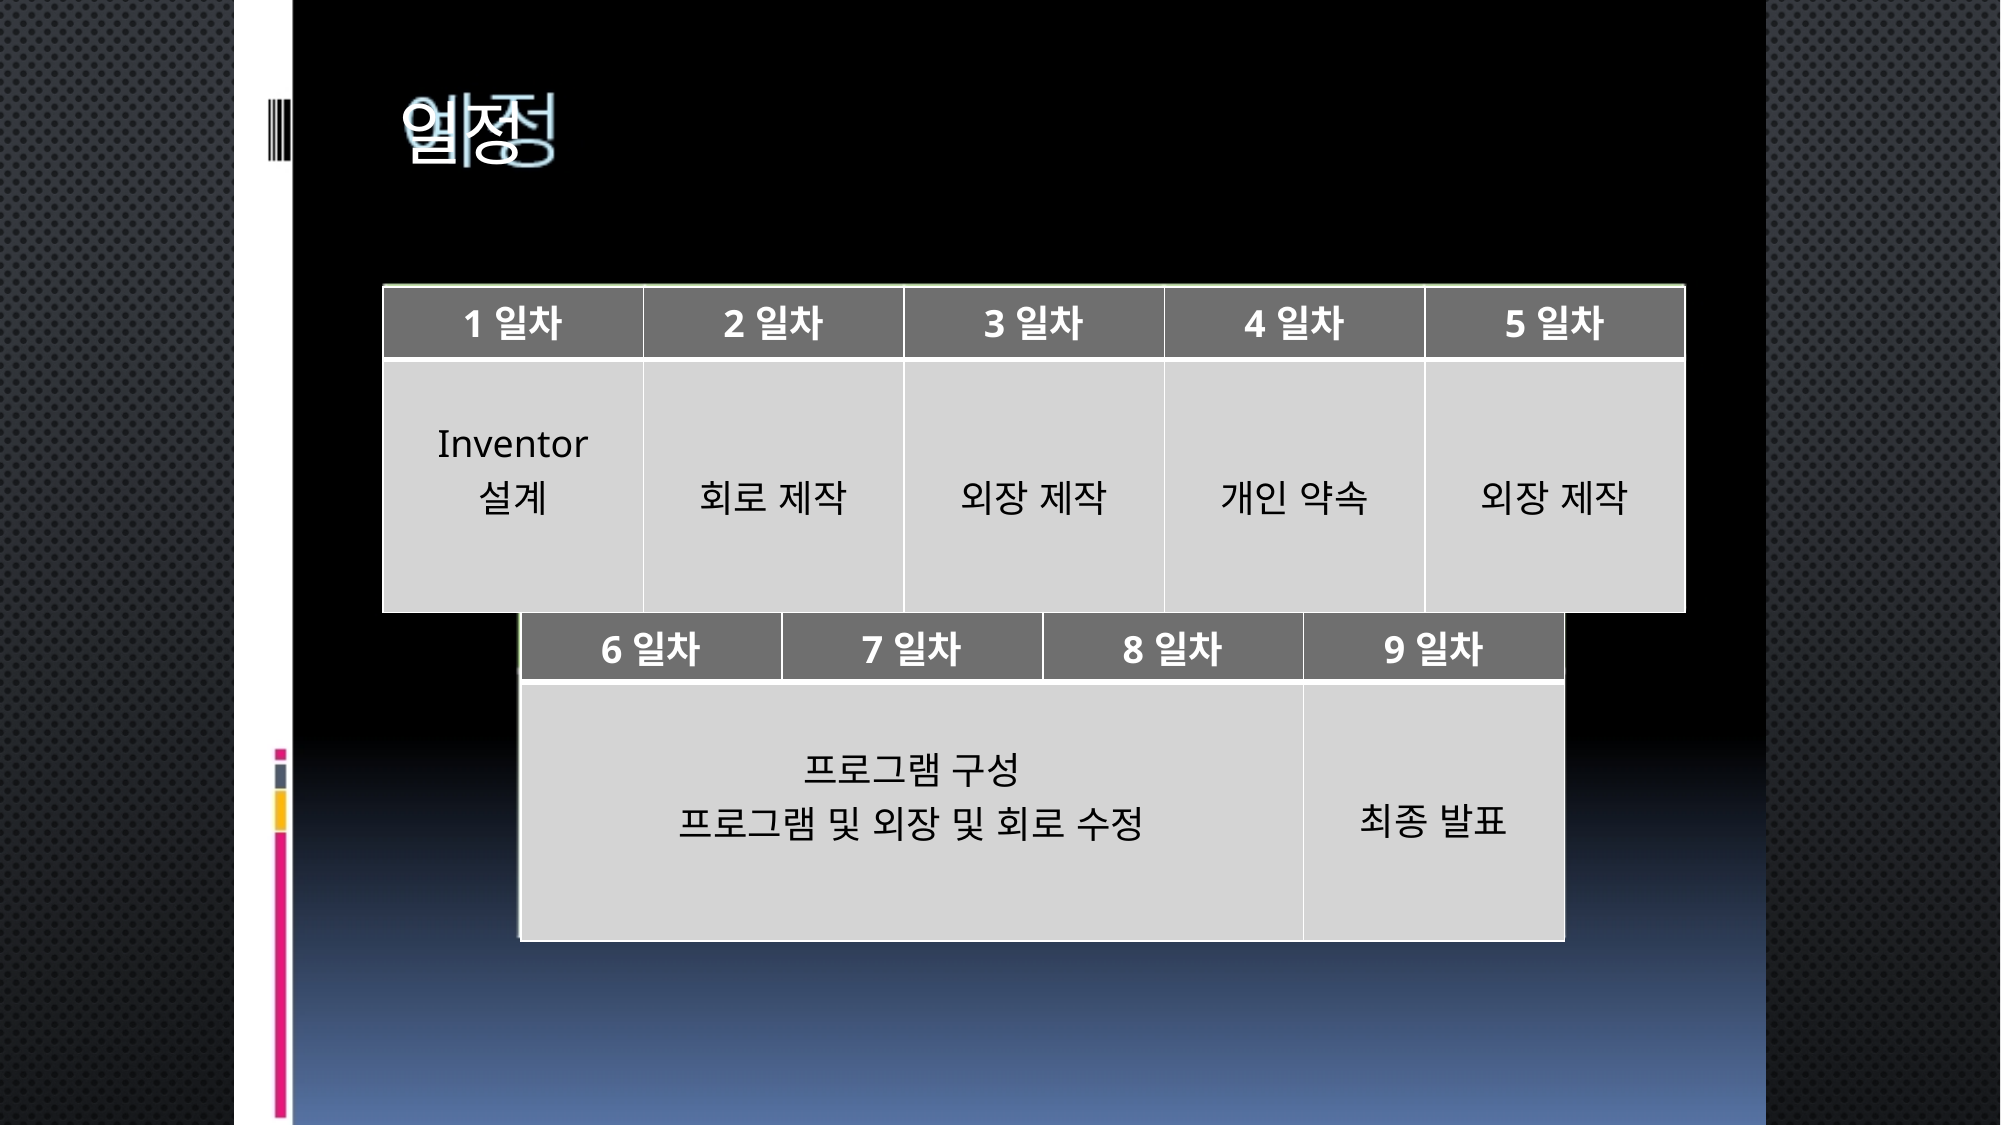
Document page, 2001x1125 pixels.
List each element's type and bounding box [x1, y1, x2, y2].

list [233, 0, 1766, 1125]
